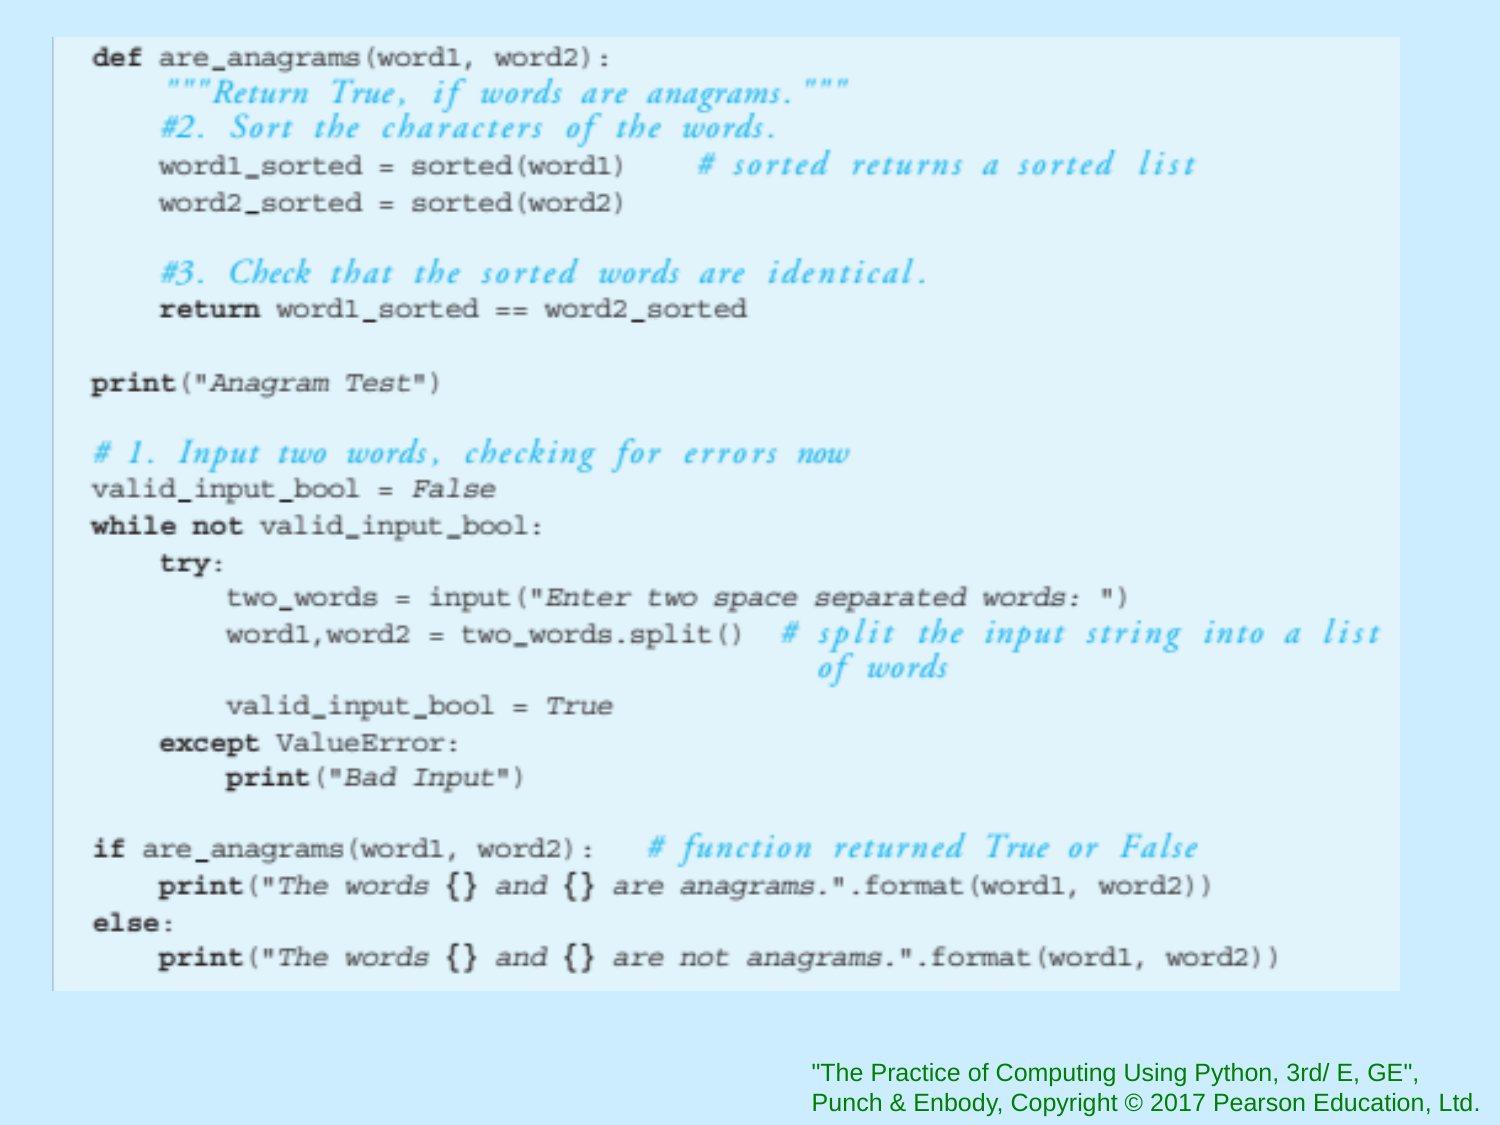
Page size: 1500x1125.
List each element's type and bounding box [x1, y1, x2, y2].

list [51, 37, 1401, 992]
